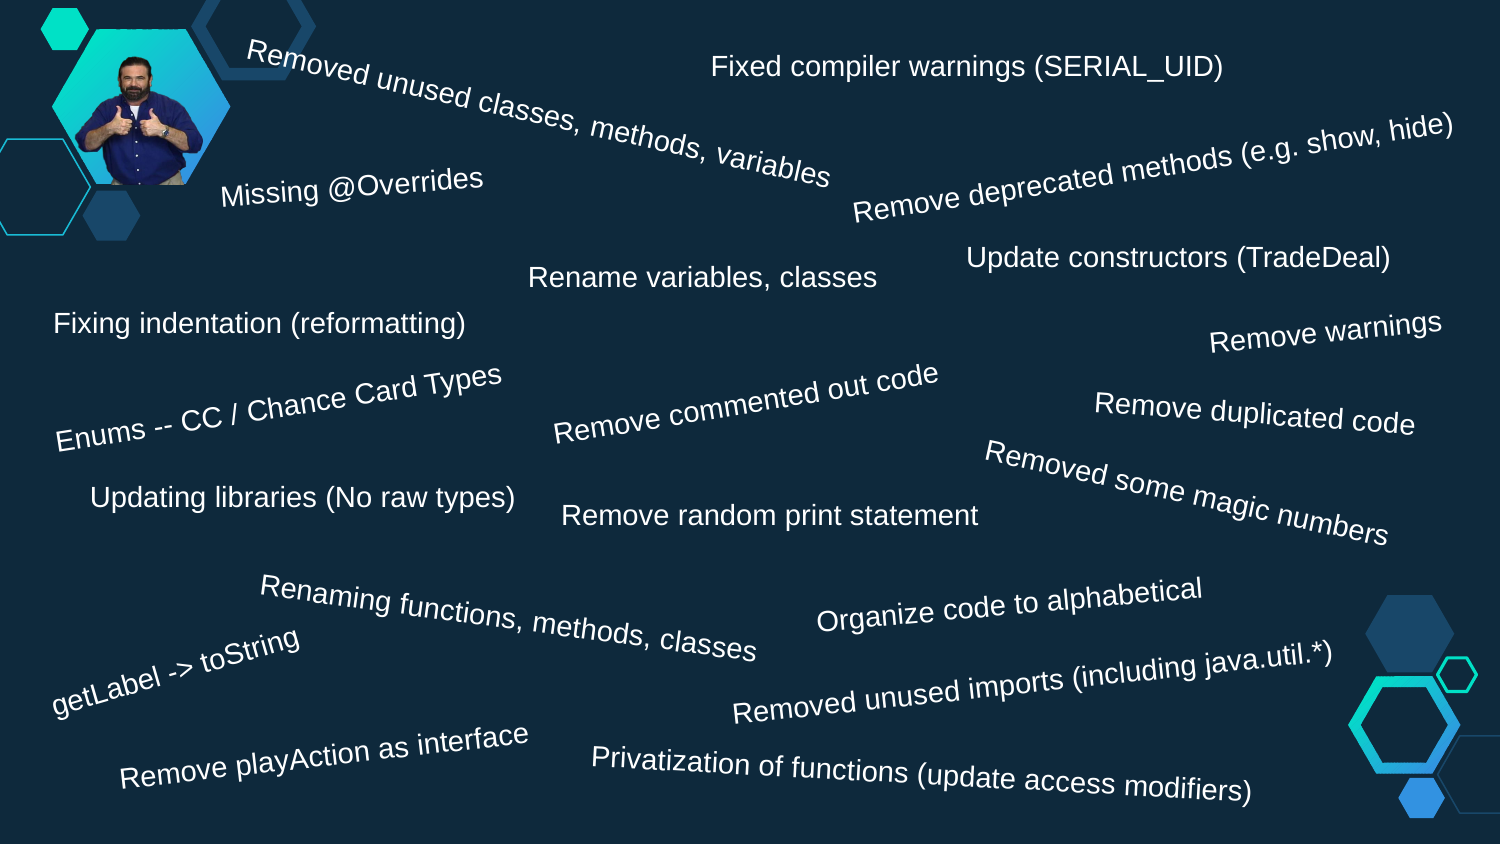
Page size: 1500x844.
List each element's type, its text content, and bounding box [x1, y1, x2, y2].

text_box Renaming functions, methods, classes [238, 549, 791, 705]
text_box Fixed compiler warnings (SERIAL_UID) [695, 32, 1250, 103]
text_box Updating libraries (No raw types) [74, 462, 546, 533]
text_box Remove duplicated code [1075, 367, 1452, 477]
text_box Update constructors (TradeDeal) [951, 223, 1423, 294]
text_box Remove deprecated methods (e.g. show, hide) [838, 83, 1483, 242]
text_box Enums -- CC / Chance Card Types [35, 335, 533, 480]
text_box Rename variables, classes [513, 242, 904, 313]
text_box Organize code to alphabetical [798, 549, 1250, 660]
text_box Remove commented out code [533, 335, 967, 473]
picture [74, 54, 203, 186]
text_box Removed unused imports (including java.util.*) [715, 611, 1375, 741]
text_box Fixing indentation (reformatting) [38, 288, 493, 359]
text_box Removed some magic numbers [963, 413, 1423, 579]
text_box getLabel -> toString [28, 616, 337, 746]
text_box Removed unused classes, methods, variables [225, 12, 872, 221]
text_box Remove warnings [1191, 284, 1471, 381]
text_box Remove playAction as interface [100, 693, 576, 830]
text_box Missing @Overrides [204, 141, 528, 247]
text_box Privatization of functions (update access modifiers) [573, 721, 1285, 844]
text_box Remove random print statement [546, 481, 1001, 552]
